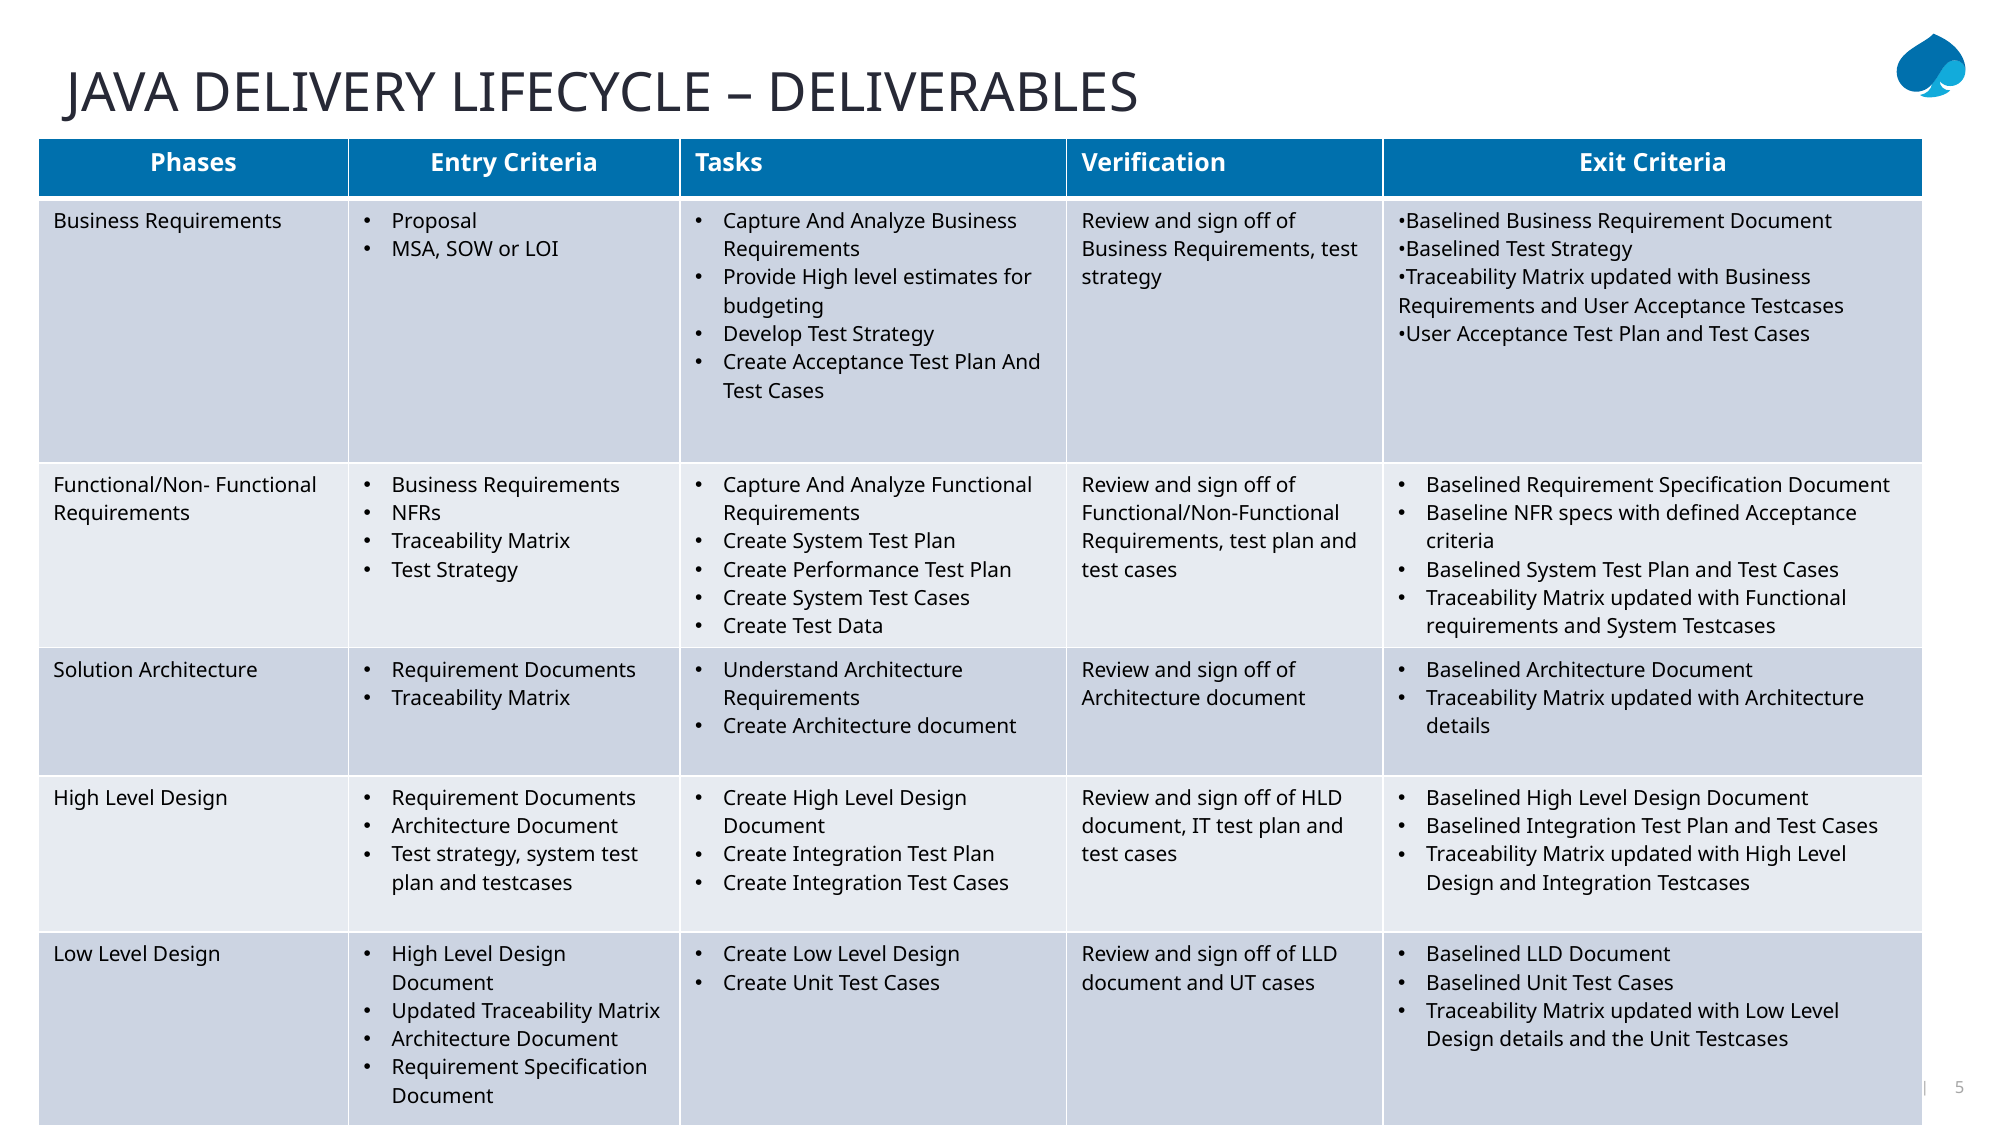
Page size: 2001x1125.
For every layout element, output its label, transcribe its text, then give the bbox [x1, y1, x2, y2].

table_cell Baselined Requirement Specification Document Baseline NFR specs with defined Acceptance criteria Baselined System Test Plan and Test Cases Traceability Matrix updated with Functional requirements and System Testcases [1384, 464, 1922, 647]
table_cell Baselined LLD Document Baselined Unit Test Cases Traceability Matrix updated with Low Level Design details and the Unit Testcases [1384, 933, 1922, 1125]
table_cell Business Requirements NFRs Traceability Matrix Test Strategy [349, 464, 679, 647]
title JAVA DELIVERY LIFECYCLE – Deliverables [66, 63, 1863, 137]
table_header Exit Criteria [1384, 139, 1922, 196]
table_cell Solution Architecture [39, 648, 348, 775]
table_header Entry Criteria [349, 139, 679, 196]
table_cell Create High Level Design Document Create Integration Test Plan Create Integration Test Cases [681, 777, 1066, 931]
table_header Verification [1067, 139, 1382, 196]
table_cell High Level Design [39, 777, 348, 931]
table_cell Review and sign off of LLD document and UT cases [1067, 933, 1382, 1125]
table_cell High Level Design Document Updated Traceability Matrix Architecture Document Requirement Specification Document [349, 933, 679, 1125]
table_cell •Baselined Business Requirement Document •Baselined Test Strategy •Traceability Matrix updated with Business Requirements and User Acceptance Testcases •User Acceptance Test Plan and Test Cases [1384, 201, 1922, 462]
table_cell Baselined High Level Design Document Baselined Integration Test Plan and Test Cases Traceability Matrix updated with High Level Design and Integration Testcases [1384, 777, 1922, 931]
table_cell Review and sign off of Business Requirements, test strategy [1067, 201, 1382, 462]
table_cell Create Low Level Design Create Unit Test Cases [681, 933, 1066, 1125]
table_cell Low Level Design [39, 933, 348, 1125]
table_cell Requirement Documents Architecture Document Test strategy, system test plan and testcases [349, 777, 679, 931]
table_header Tasks [681, 139, 1066, 196]
table_cell Functional/Non- Functional Requirements [39, 464, 348, 647]
table_cell Business Requirements [39, 201, 348, 462]
table_cell Capture And Analyze Functional Requirements Create System Test Plan Create Performance Test Plan Create System Test Cases Create Test Data [681, 464, 1066, 647]
table_cell Proposal MSA, SOW or LOI [349, 201, 679, 462]
table_header Phases [39, 139, 348, 196]
table_cell Capture And Analyze Business Requirements Provide High level estimates for budgeting Develop Test Strategy Create Acceptance Test Plan And Test Cases [681, 201, 1066, 462]
table_cell Review and sign off of HLD document, IT test plan and test cases [1067, 777, 1382, 931]
table_cell Requirement Documents Traceability Matrix [349, 648, 679, 775]
table_cell Review and sign off of Functional/Non-Functional Requirements, test plan and test cases [1067, 464, 1382, 647]
table_cell Review and sign off of Architecture document [1067, 648, 1382, 775]
table_cell Baselined Architecture Document Traceability Matrix updated with Architecture details [1384, 648, 1922, 775]
table_cell Understand Architecture Requirements Create Architecture document [681, 648, 1066, 775]
